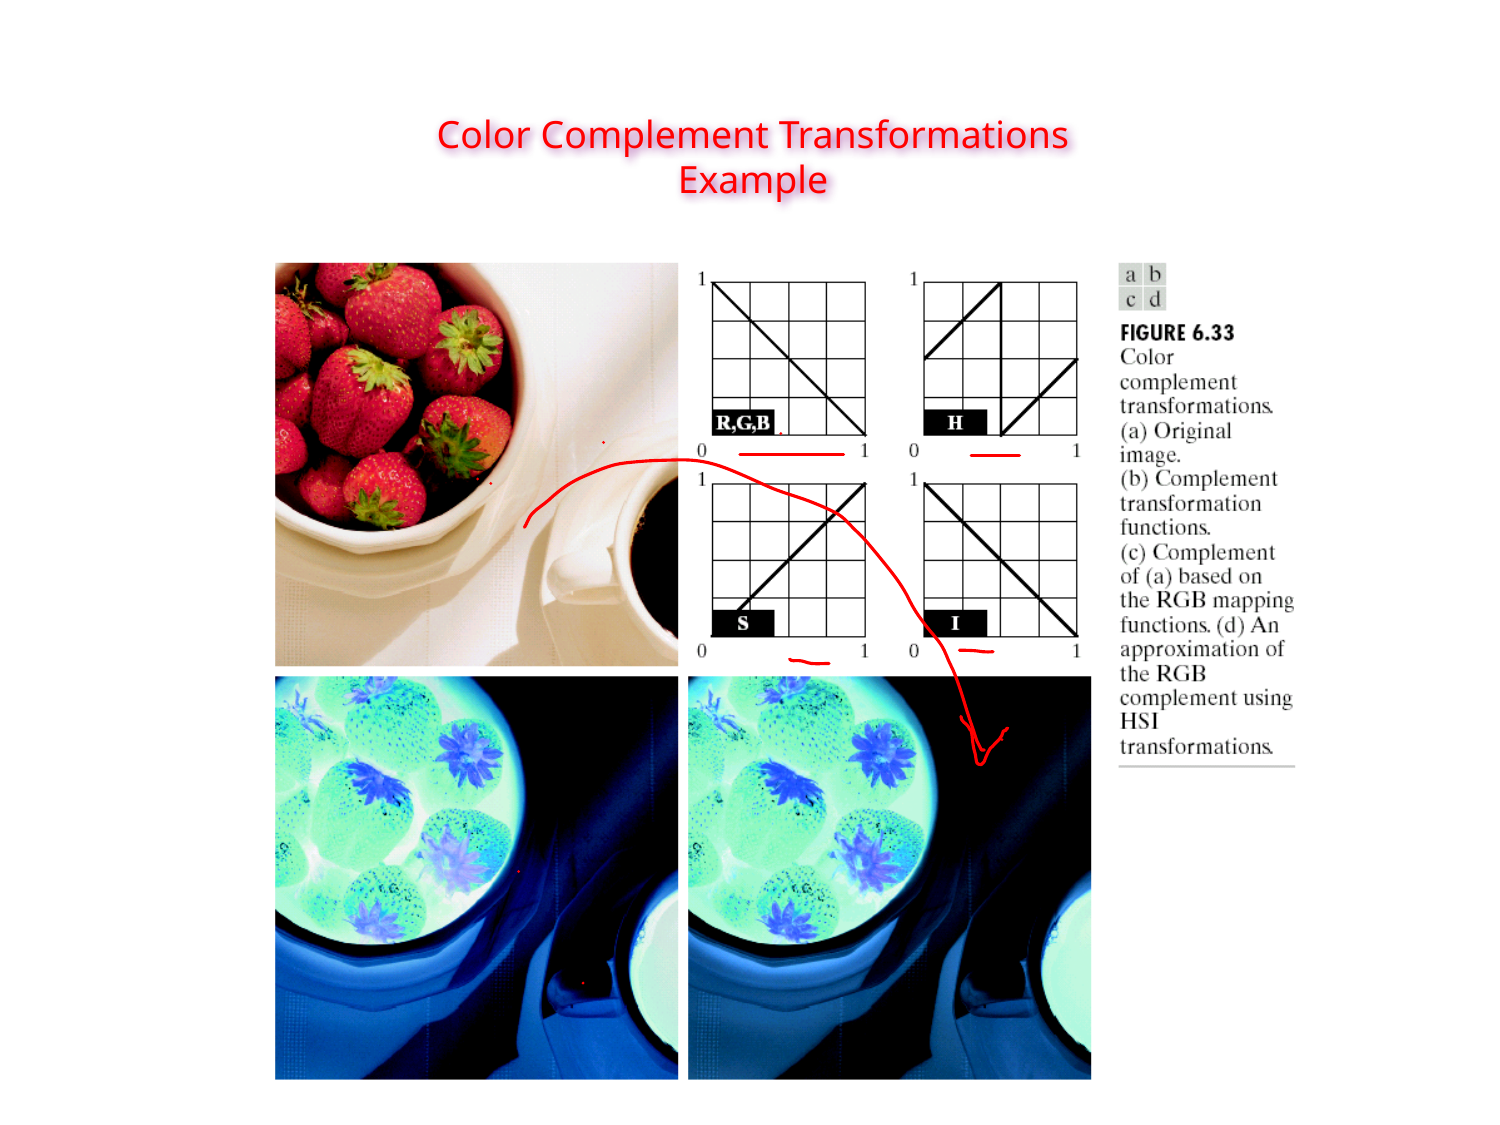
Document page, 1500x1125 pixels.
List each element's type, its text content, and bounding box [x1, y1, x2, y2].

text_box Color Complement Transformations Example [421, 103, 1085, 209]
picture [269, 258, 1304, 1086]
